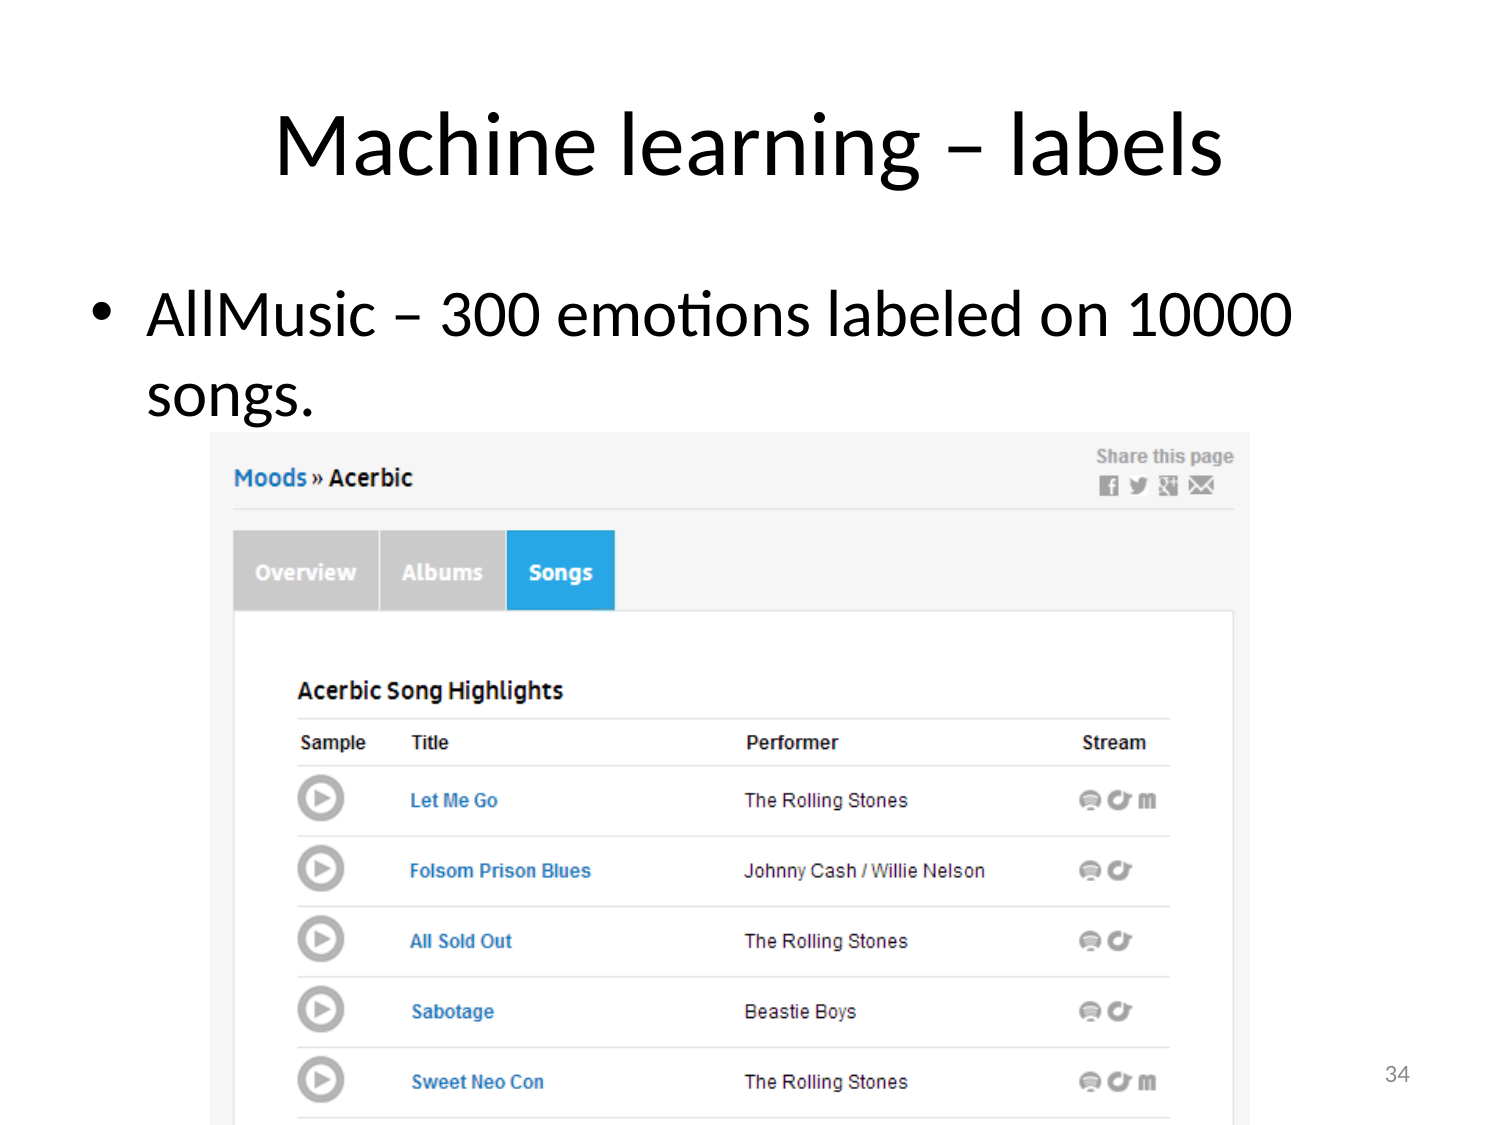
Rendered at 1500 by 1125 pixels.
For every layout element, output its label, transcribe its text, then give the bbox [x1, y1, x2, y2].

picture [210, 432, 1251, 1125]
slide_number 34 [1254, 1042, 1425, 1103]
list AllMusic – 300 emotions labeled on 10000 songs. [75, 262, 1425, 1005]
title Machine learning – labels [75, 45, 1425, 233]
